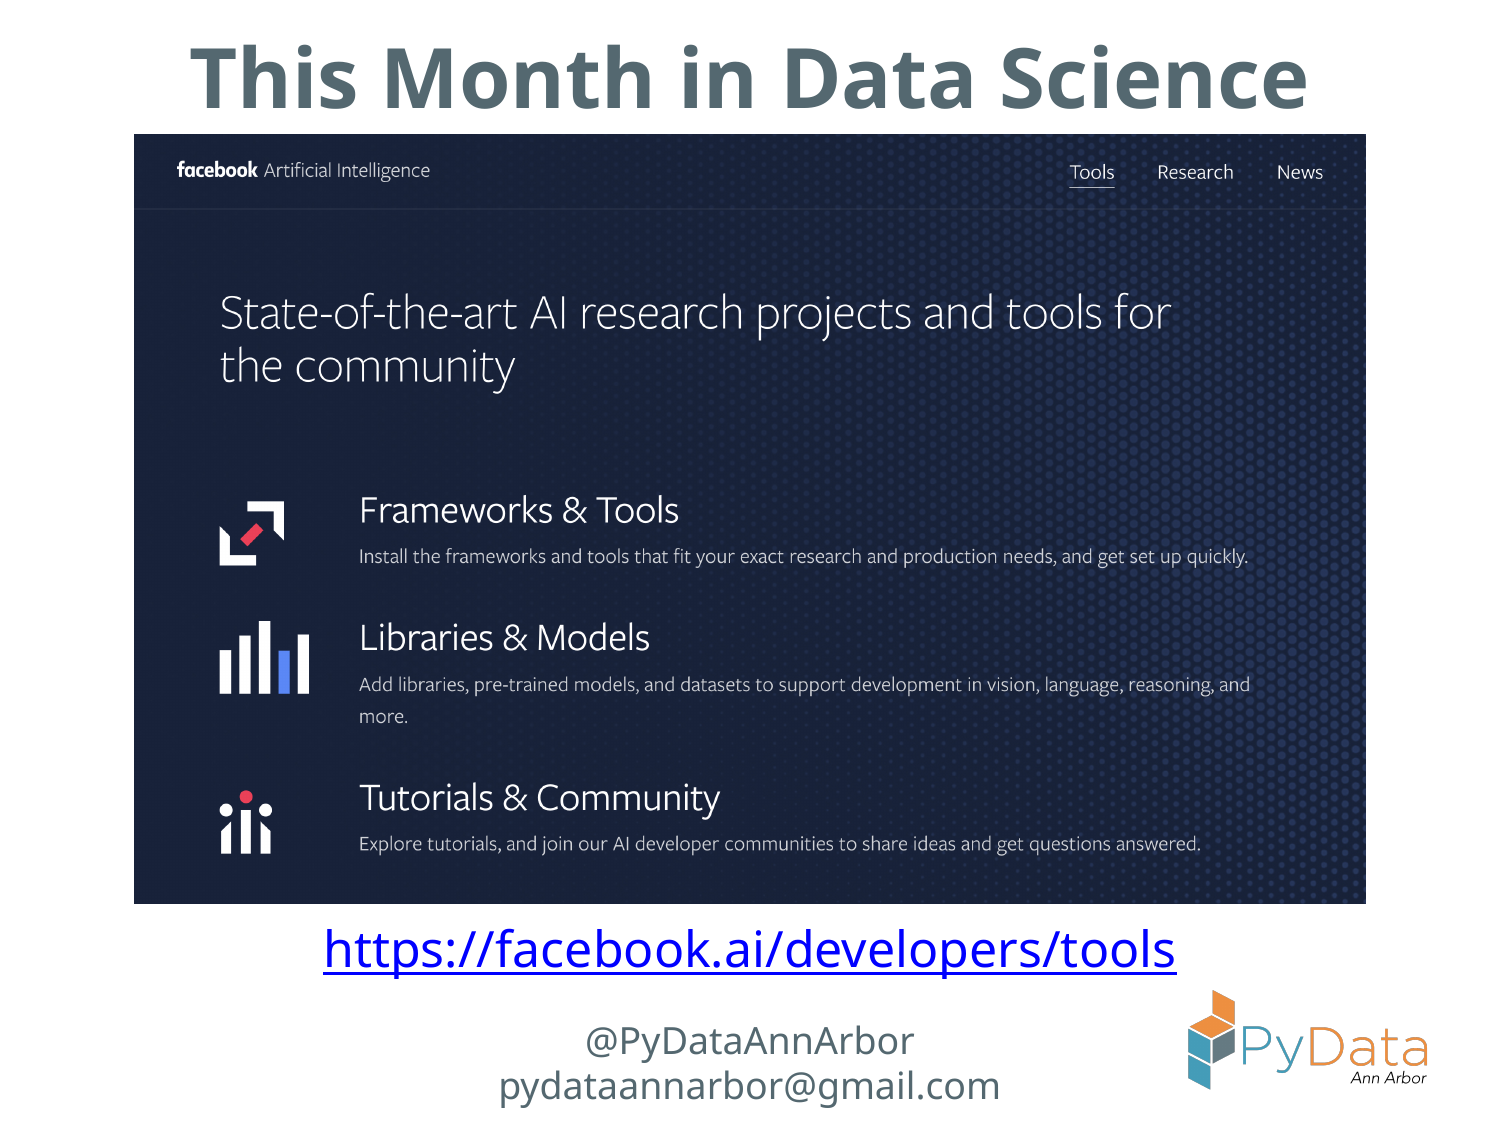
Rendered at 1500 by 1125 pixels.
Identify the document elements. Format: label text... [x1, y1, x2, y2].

title This Month in Data Science [75, 0, 1425, 170]
picture [1185, 978, 1431, 1101]
picture [134, 134, 1366, 905]
text_box https://facebook.ai/developers/tools [308, 912, 1192, 994]
